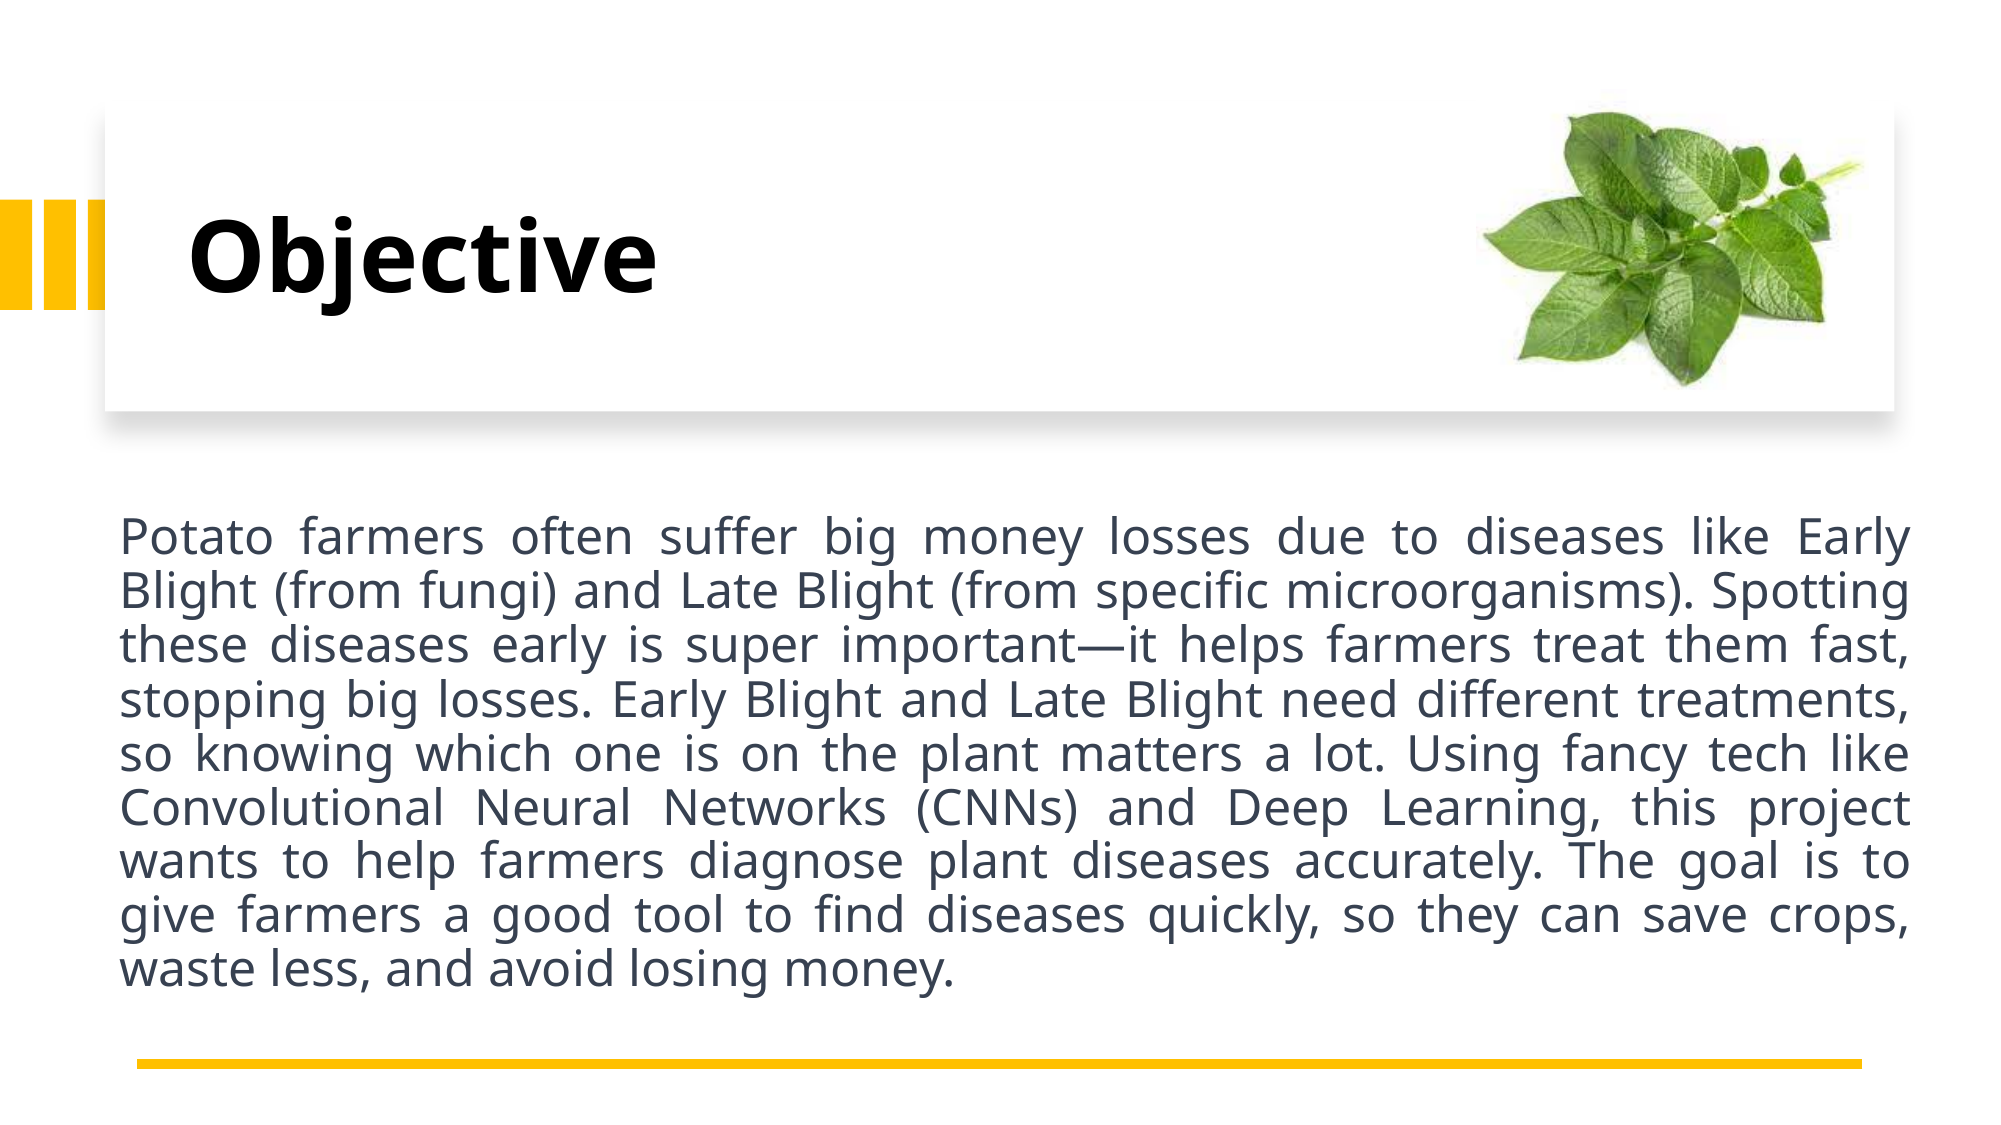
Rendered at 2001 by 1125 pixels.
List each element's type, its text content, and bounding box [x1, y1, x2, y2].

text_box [0, 199, 120, 311]
text_box [0, 0, 2000, 1125]
subtitle Potato farmers often suffer big money losses due to diseases like Early Blight (from fungi) and Late Blight (from specific microorganisms). Spotting these diseases early is super important—it helps farmers treat them fast, stopping big losses. Early Blight and Late Blight need different treatments, so knowing which one is on the plant matters a lot. Using fancy tech like Convolutional Neural Networks (CNNs) and Deep Learning, this project wants to help farmers diagnose plant diseases accurately. The goal is to give farmers a good tool to find diseases quickly, so they can save crops, waste less, and avoid losing money. [104, 438, 1928, 1071]
title Objective [171, 132, 1476, 388]
text_box [104, 100, 1895, 412]
picture [1476, 89, 1869, 404]
